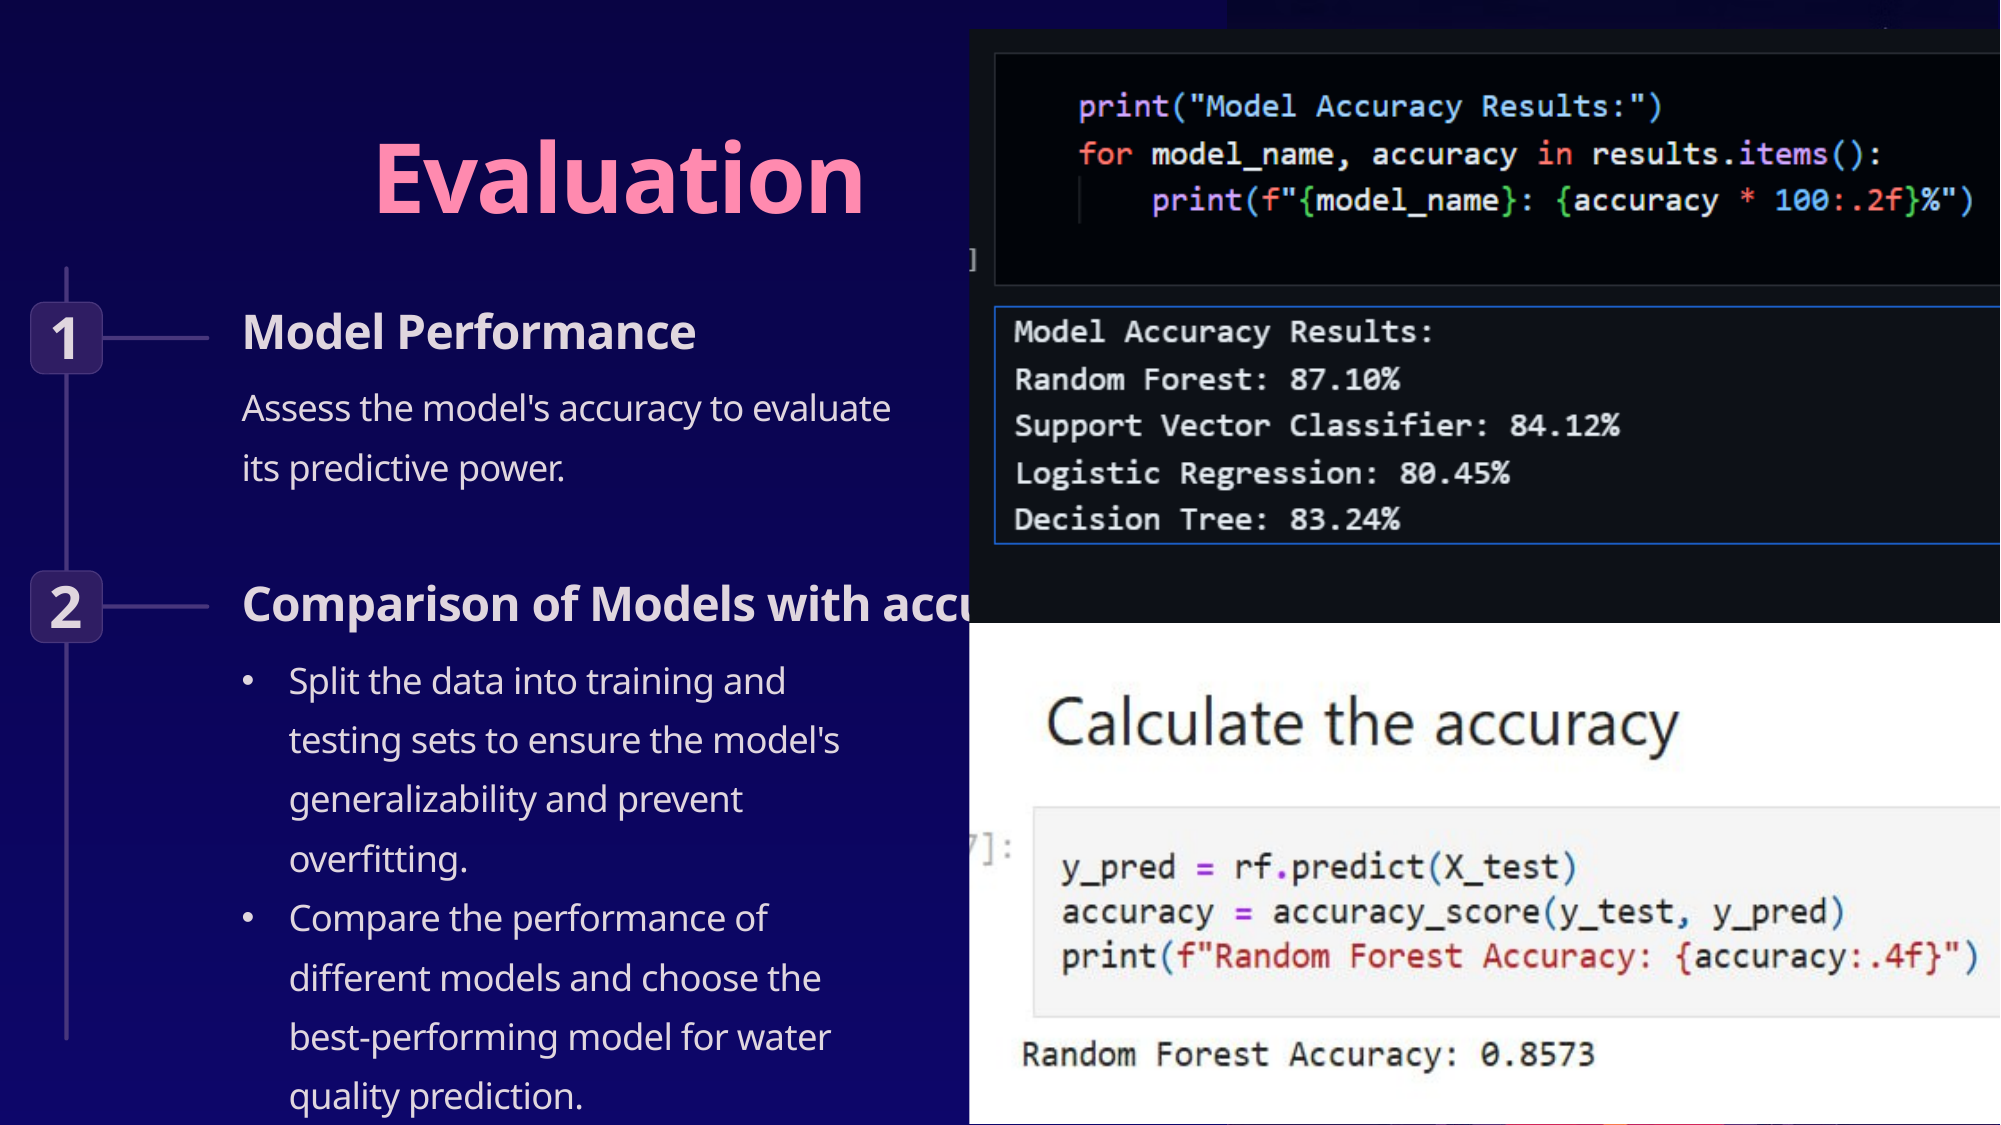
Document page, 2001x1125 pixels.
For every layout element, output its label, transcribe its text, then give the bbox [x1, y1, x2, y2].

text_box [103, 604, 210, 609]
text_box Comparison of Models with accuracy [241, 570, 969, 624]
text_box [64, 643, 69, 1041]
text_box 1 [56, 312, 77, 364]
text_box Split the data into training and testing sets to ensure the model's generalizability and prevent overfitting. Compare the performance of different models and choose the best-performing model for water quality prediction. [241, 642, 900, 1041]
text_box [64, 374, 69, 570]
text_box 2 [52, 581, 81, 632]
text_box Model Performance [241, 298, 660, 351]
text_box [30, 570, 103, 643]
text_box [64, 266, 69, 302]
picture [969, 0, 2000, 1125]
text_box Evaluation [33, 110, 969, 222]
text_box [30, 302, 103, 374]
text_box Assess the model's accuracy to evaluate its predictive power. [241, 369, 900, 472]
text_box [103, 335, 210, 341]
